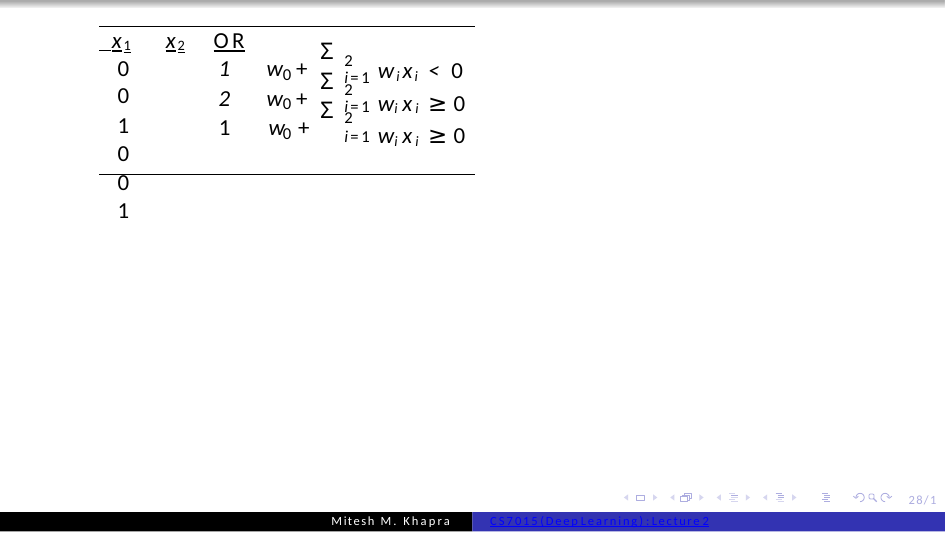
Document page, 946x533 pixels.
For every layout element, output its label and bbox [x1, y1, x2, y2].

text_box [906, 493, 942, 508]
picture [0, 0, 945, 8]
text_box [93, 21, 482, 223]
text_box [0, 511, 946, 532]
